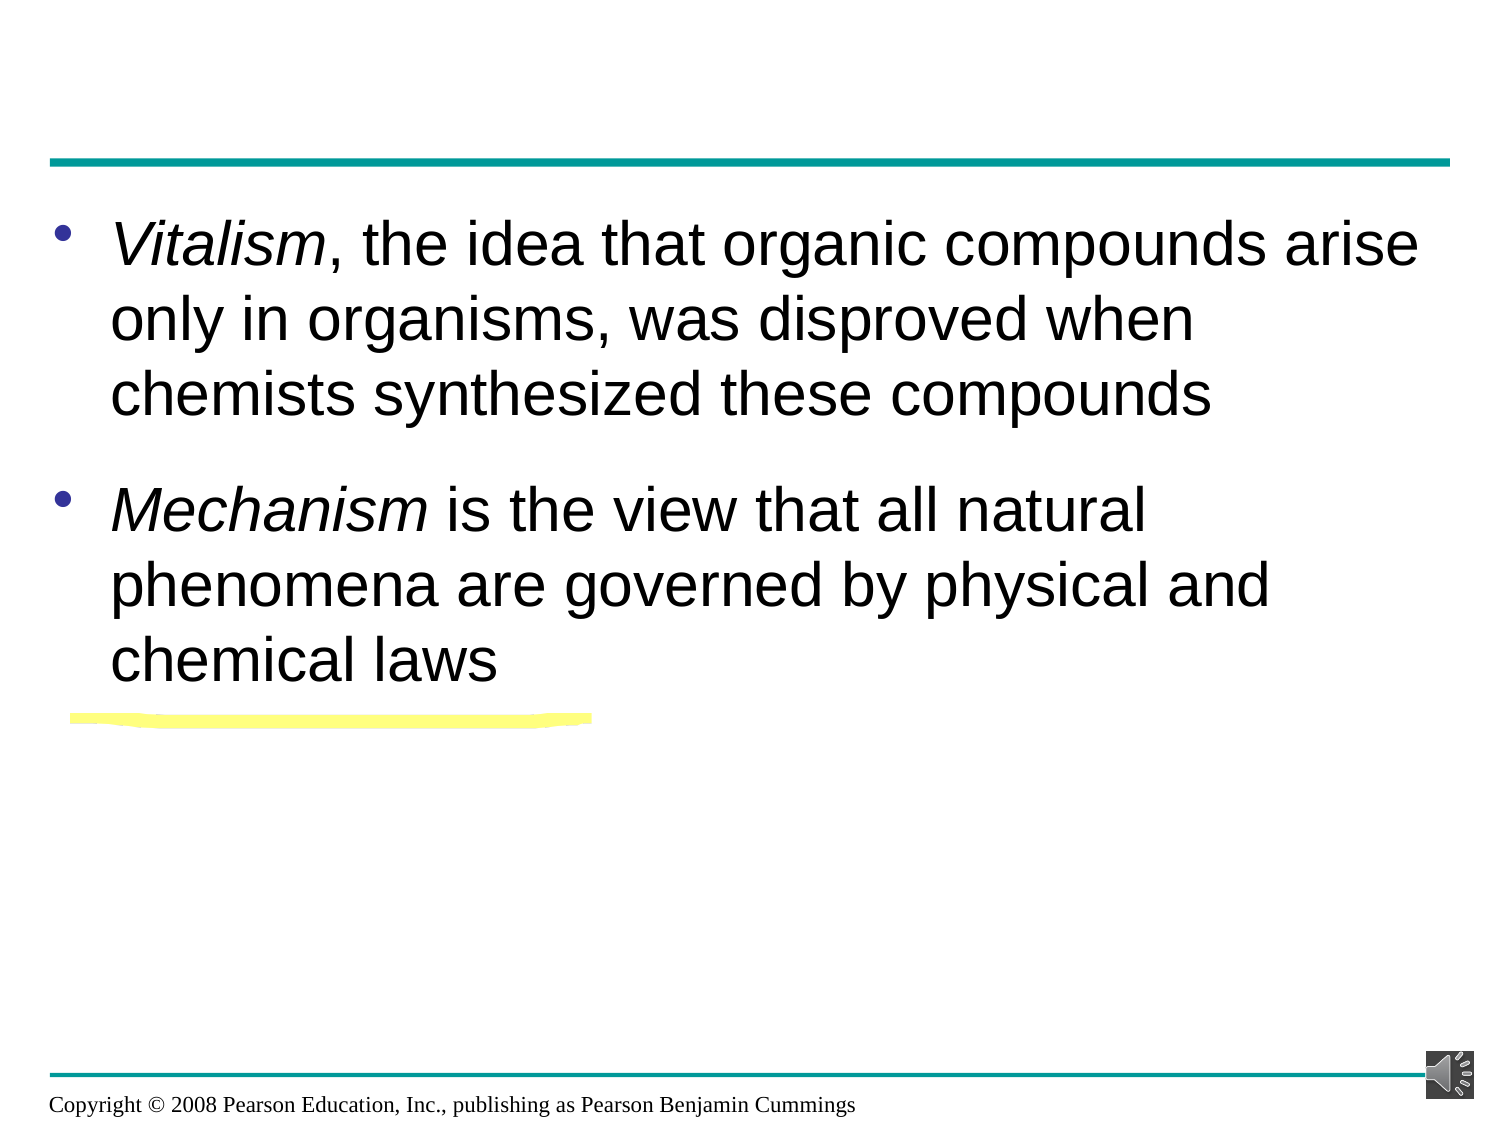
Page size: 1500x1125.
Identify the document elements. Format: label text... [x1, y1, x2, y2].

text_box Copyright © 2008 Pearson Education, Inc., publishing as Pearson Benjamin Cummings [33, 1082, 934, 1125]
list Vitalism, the idea that organic compounds arise only in organisms, was disproved when chemists synthesized these compounds Mechanism is the view that all natural phenomena are governed by physical and chemical laws [37, 195, 1438, 725]
picture [70, 713, 603, 743]
picture [1424, 1049, 1475, 1100]
